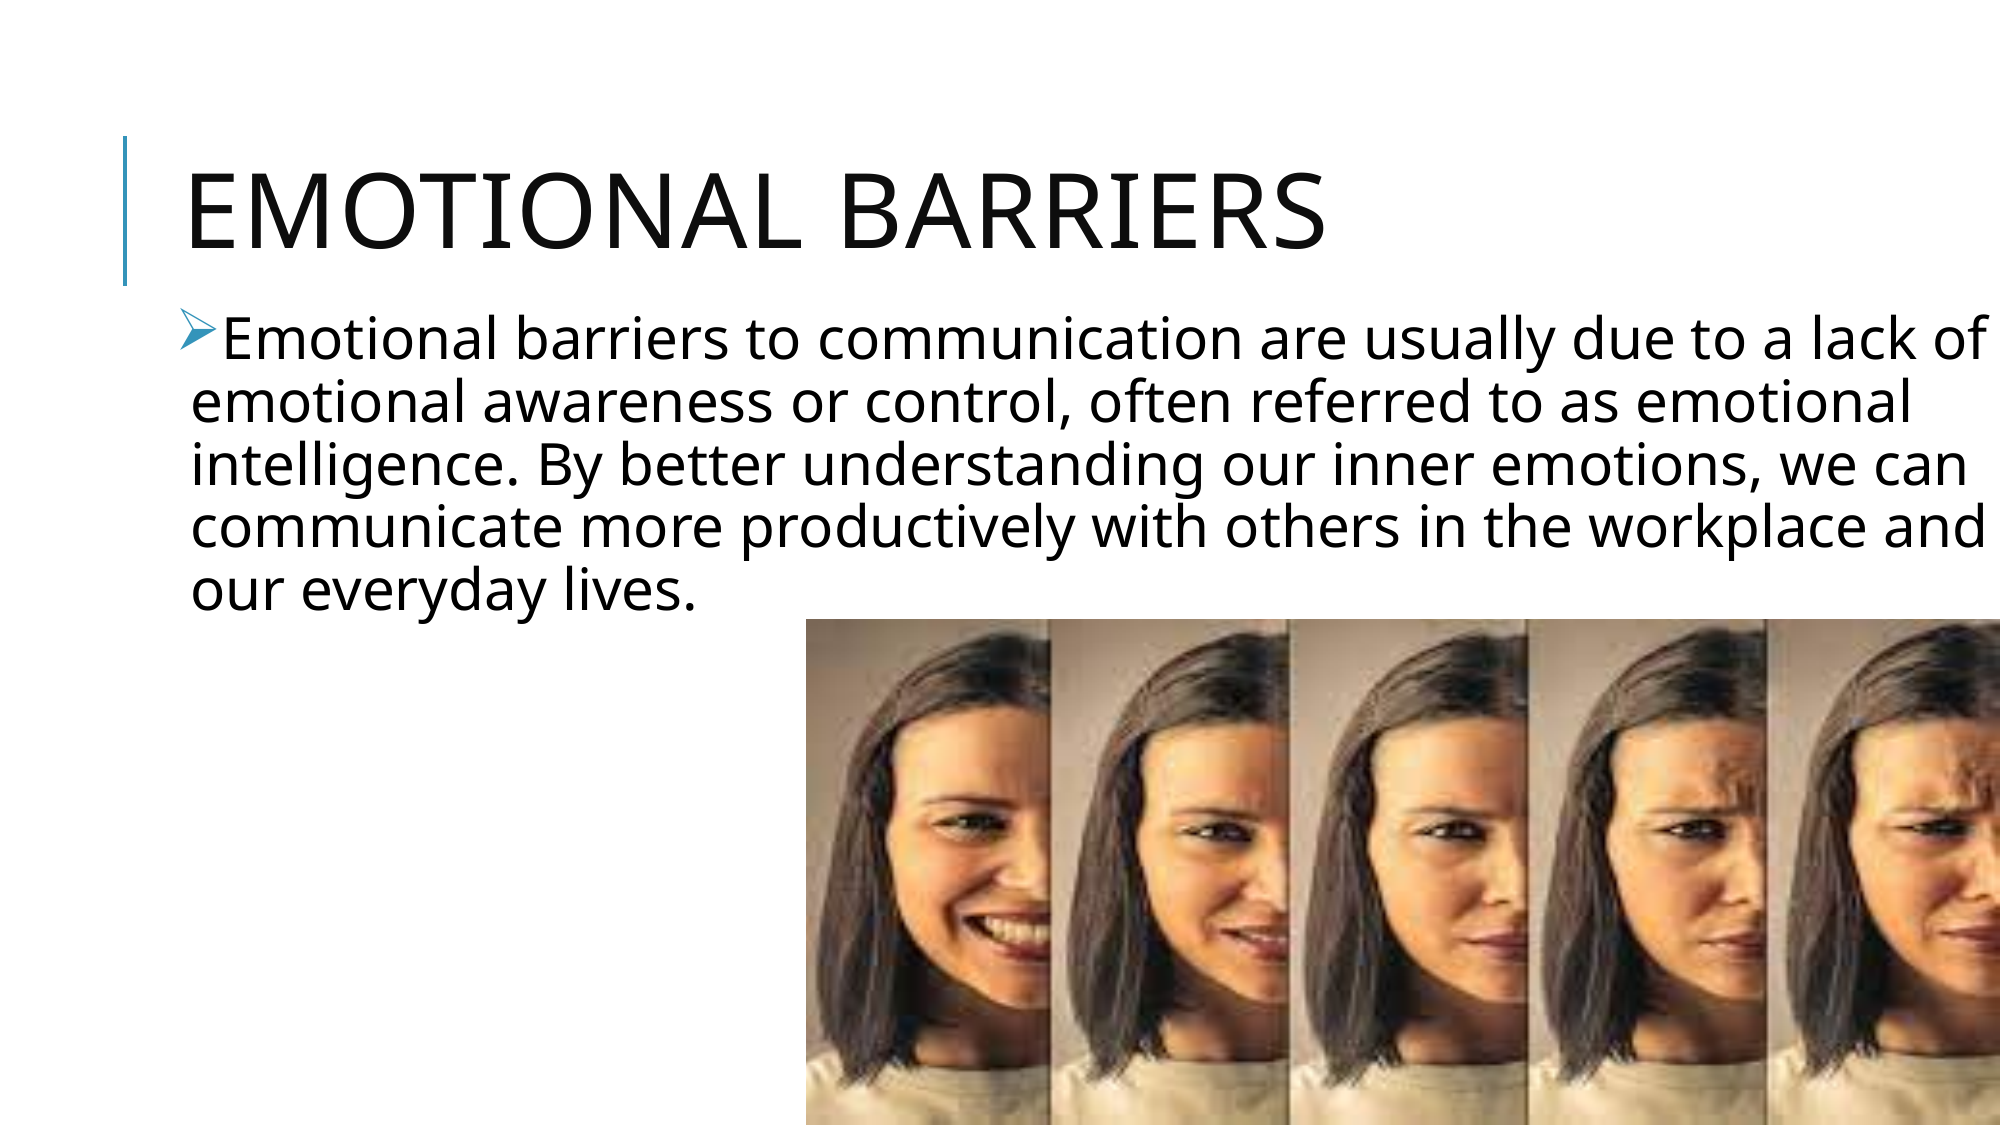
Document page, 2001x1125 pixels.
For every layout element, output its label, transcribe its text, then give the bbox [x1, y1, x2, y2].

title Emotional Barriers [168, 96, 1763, 301]
list Emotional barriers to communication are usually due to a lack of emotional awareness or control, often referred to as emotional intelligence. By better understanding our inner emotions, we can communicate more productively with others in the workplace and our everyday lives. [168, 301, 2000, 710]
picture [806, 619, 2000, 1125]
